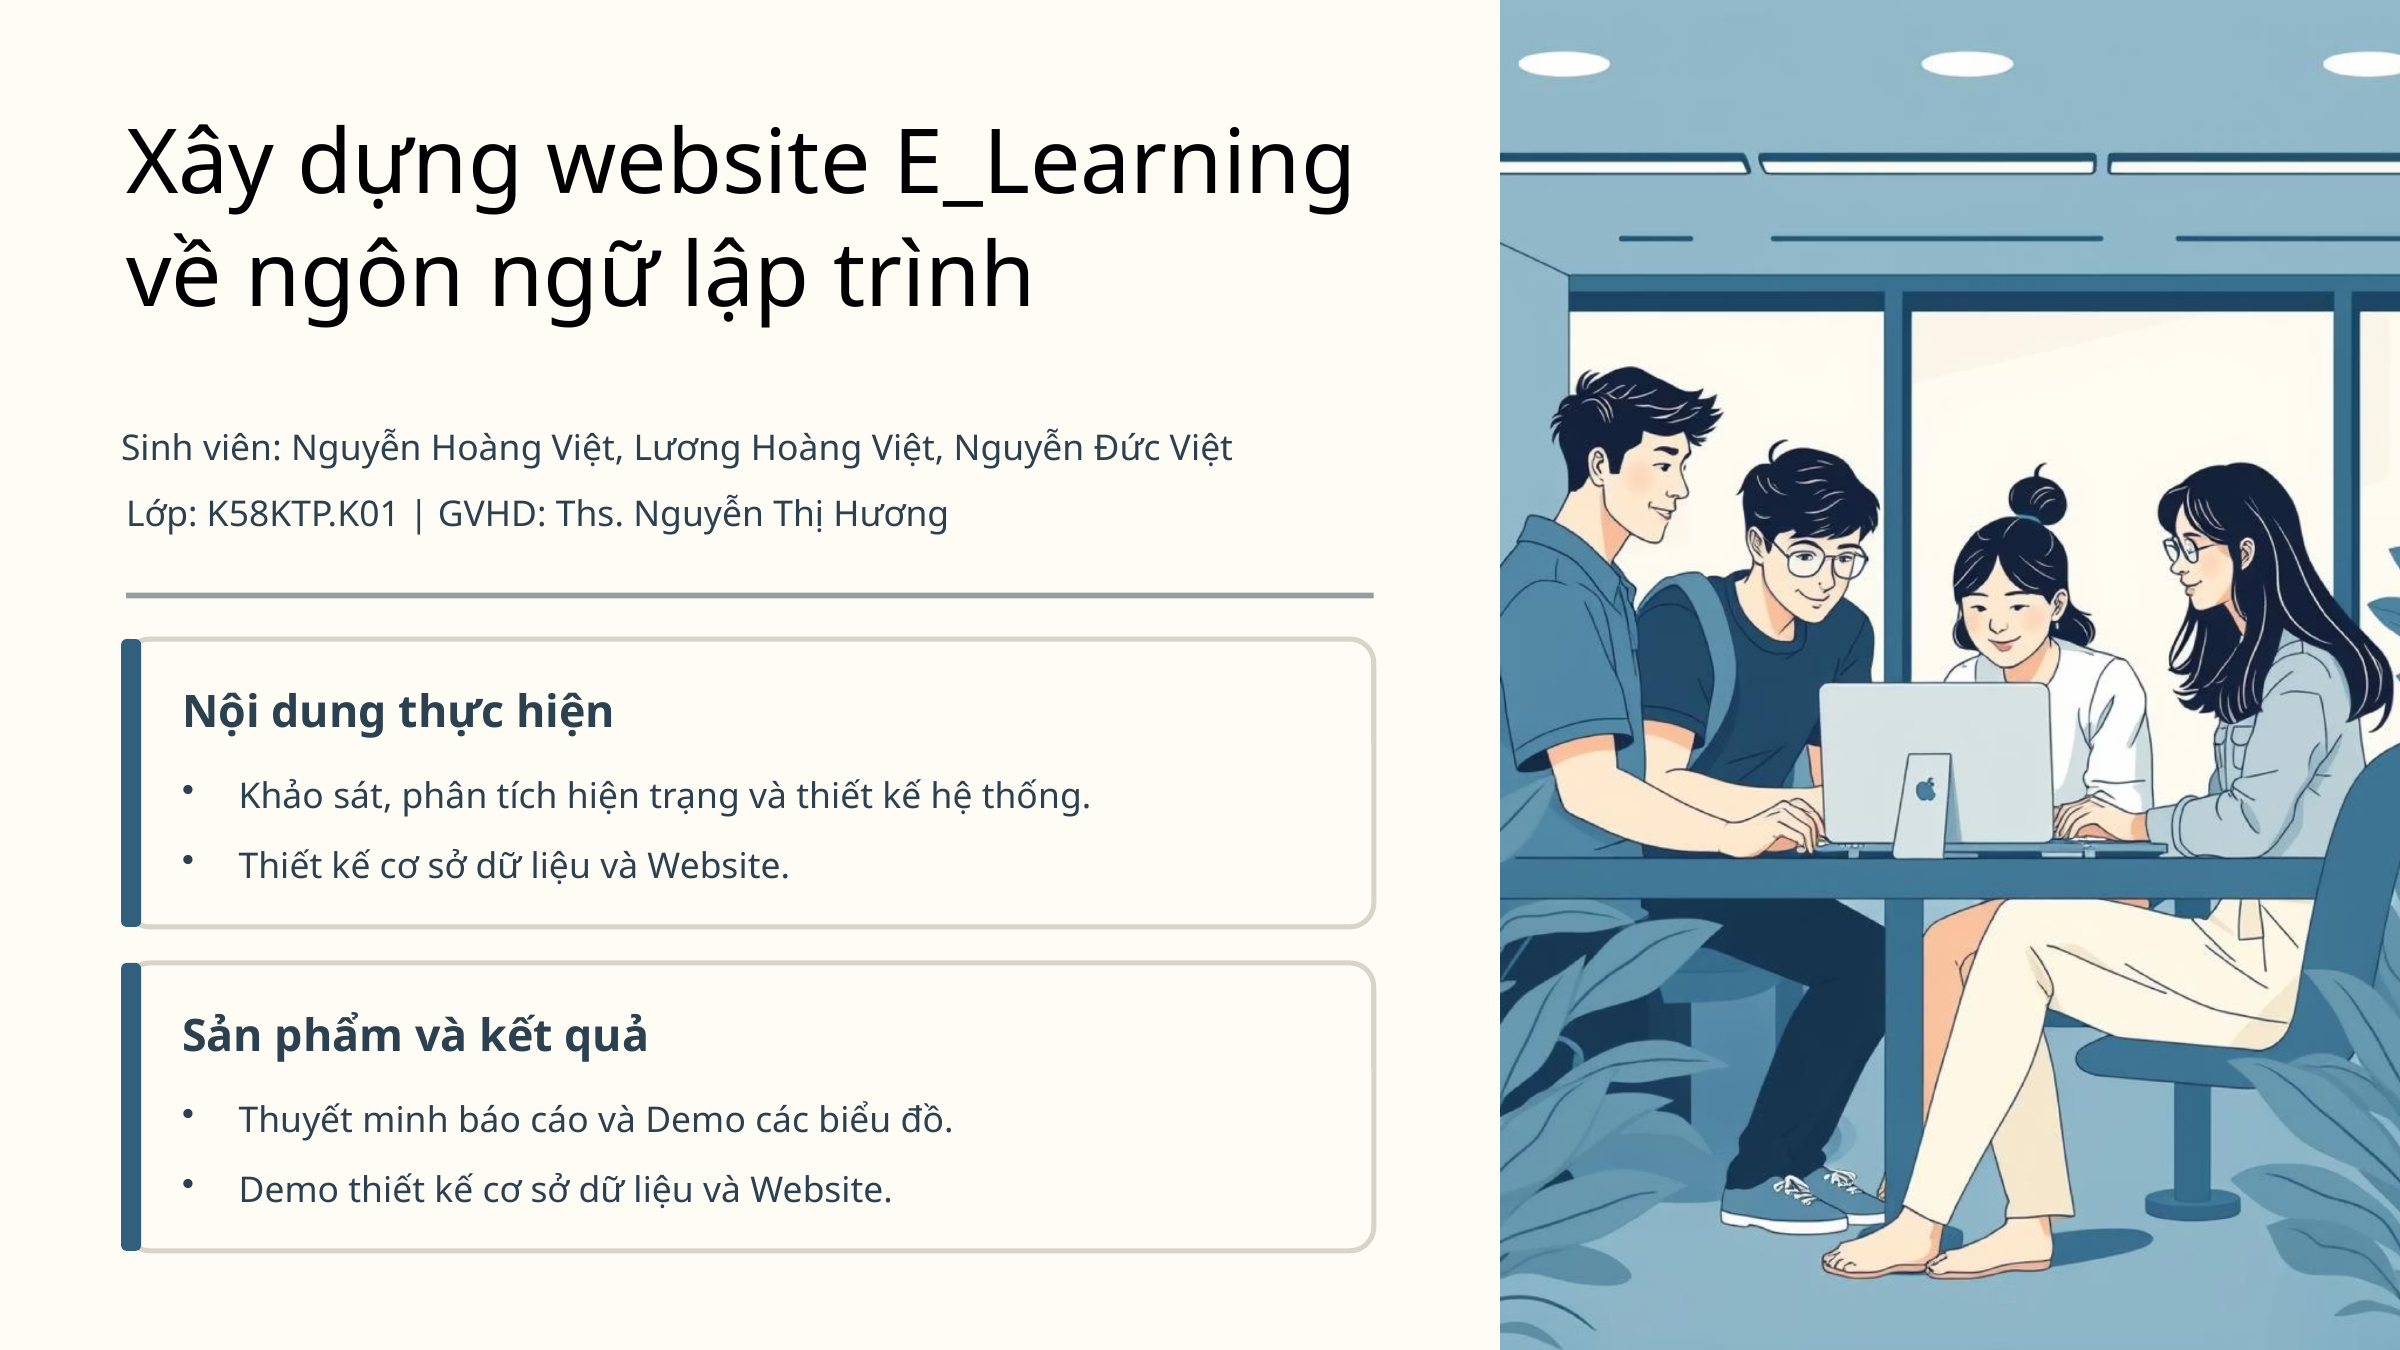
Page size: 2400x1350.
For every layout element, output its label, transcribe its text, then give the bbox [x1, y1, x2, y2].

text_box Khảo sát, phân tích hiện trạng và thiết kế hệ thống. [182, 757, 1333, 816]
text_box Demo thiết kế cơ sở dữ liệu và Website. [182, 1152, 1333, 1210]
text_box Sinh viên: Nguyễn Hoàng Việt, Lương Hoàng Việt, Nguyễn Đức Việt [121, 410, 1369, 469]
text_box Sản phẩm và kết quả [182, 1003, 633, 1061]
text_box [140, 639, 1374, 927]
text_box [121, 638, 142, 927]
picture [1499, 0, 2400, 1350]
text_box Thuyết minh báo cáo và Demo các biểu đồ. [182, 1081, 1333, 1140]
text_box [121, 962, 142, 1251]
text_box [126, 592, 1374, 599]
text_box Xây dựng website E_Learning về ngôn ngữ lập trình [126, 99, 1374, 325]
text_box Lớp: K58KTP.K01 | GVHD: Ths. Nguyễn Thị Hương [126, 476, 1374, 535]
text_box [140, 962, 1374, 1251]
text_box Nội dung thực hiện [182, 680, 633, 737]
text_box Thiết kế cơ sở dữ liệu và Website. [182, 828, 1333, 886]
